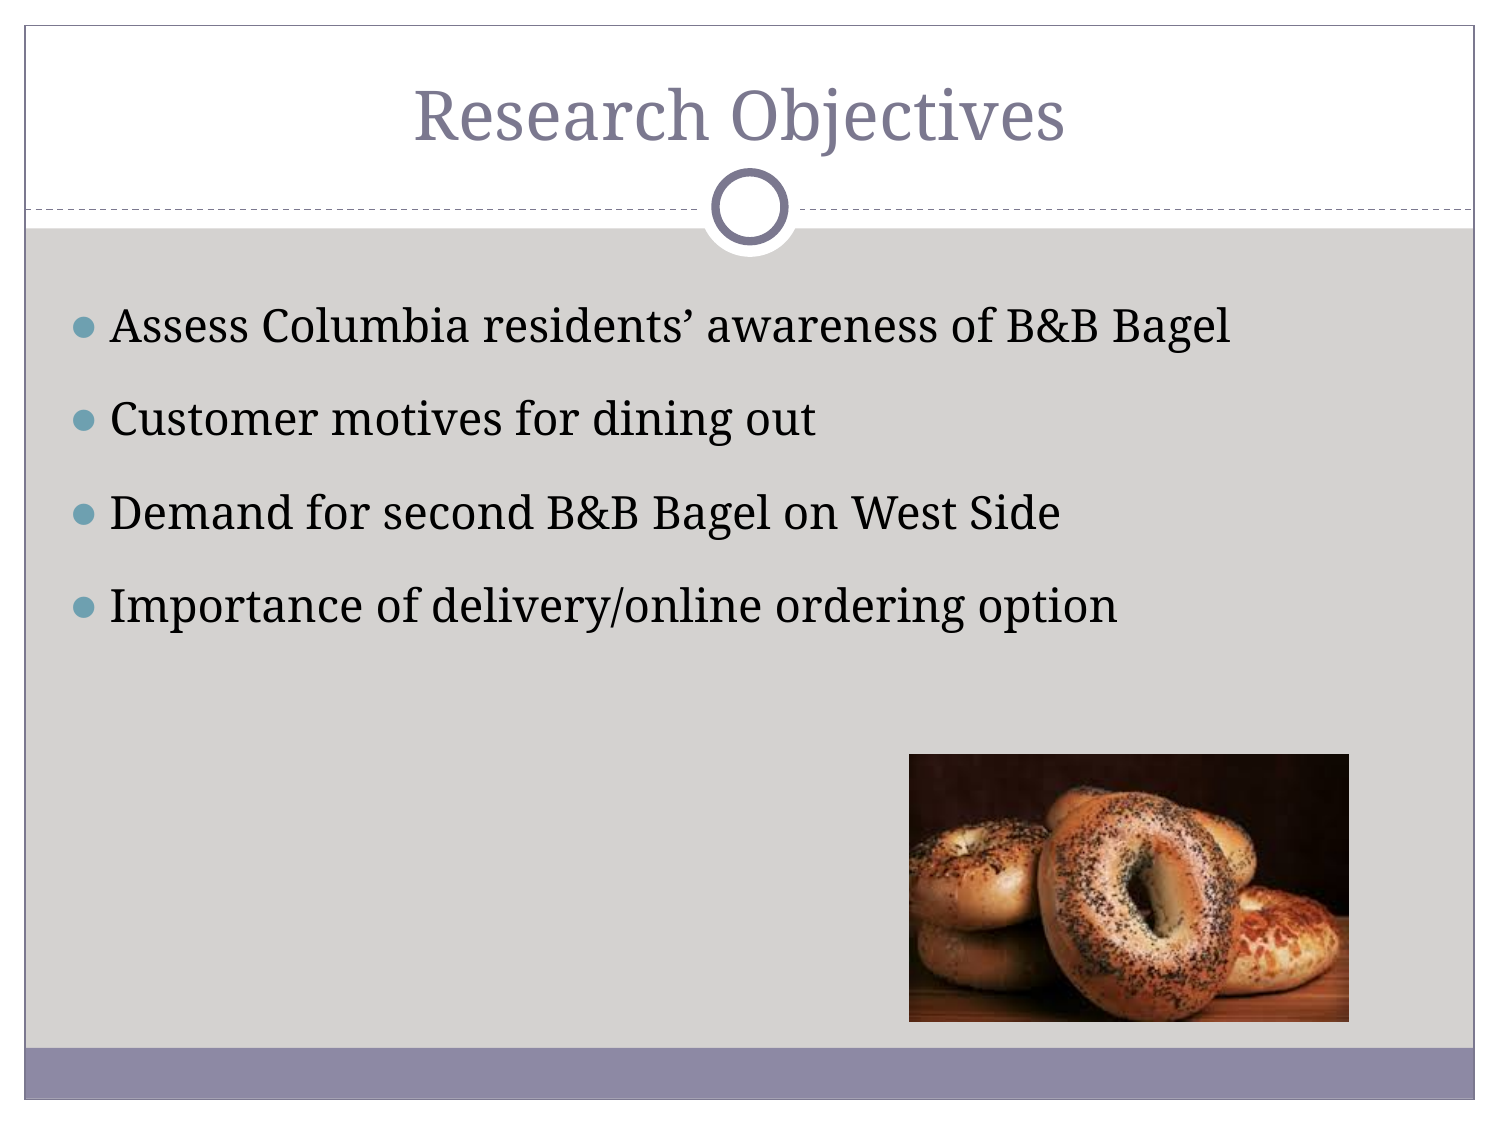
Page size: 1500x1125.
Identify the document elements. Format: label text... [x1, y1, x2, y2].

list Assess Columbia residents’ awareness of B&B Bagel Customer motives for dining out Demand for second B&B Bagel on West Side Importance of delivery/online ordering option [49, 288, 1445, 666]
picture [908, 753, 1350, 1022]
title Research Objectives [49, 37, 1450, 162]
